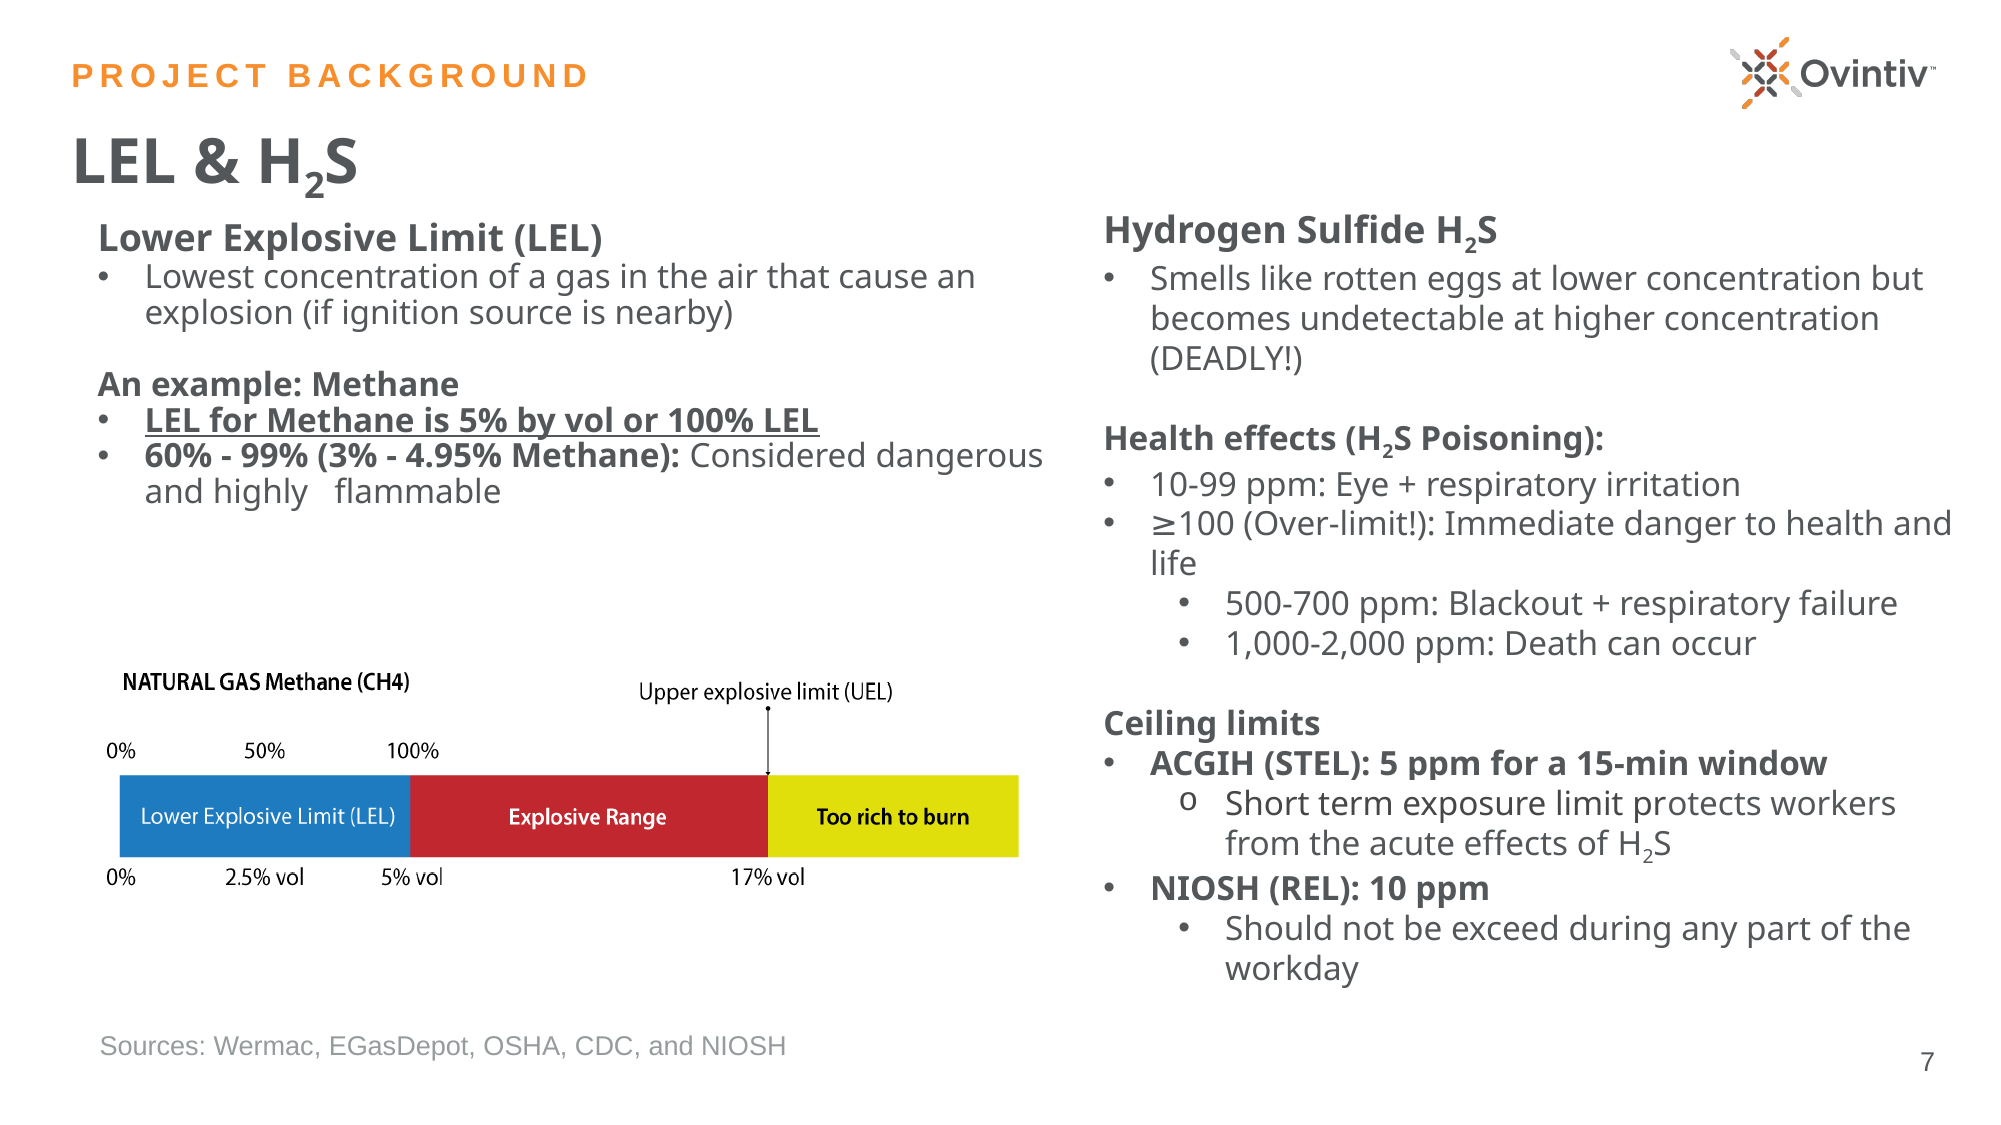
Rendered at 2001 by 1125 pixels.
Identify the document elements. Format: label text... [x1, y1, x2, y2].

slide_number 7 [1850, 1035, 1950, 1091]
picture [84, 647, 1041, 911]
text_box Hydrogen Sulfide H2S Smells like rotten eggs at lower concentration but becomes undetectable at higher concentration (DEADLY!) Health effects (H2S Poisoning): 10-99 ppm: Eye + respiratory irritation ≥100 (Over-limit!): Immediate danger to health and life 500-700 ppm: Blackout + respiratory failure 1,000-2,000 ppm: Death can occur Ceiling limits ACGIH (STEL): 5 ppm for a 15-min window Short term exposure limit protects workers from the acute effects of H2S NIOSH (REL): 10 ppm Should not be exceed during any part of the workday [1088, 198, 1970, 1035]
list PROJECT BACKGROUND [56, 41, 1585, 102]
list Sources: Wermac, EGasDepot, OSHA, CDC, and NIOSH [84, 1031, 1912, 1069]
picture [1728, 35, 1938, 111]
title LEL & H2S [56, 114, 682, 200]
text_box Lower Explosive Limit (LEL) Lowest concentration of a gas in the air that cause an explosion (if ignition source is nearby) An example: Methane LEL for Methane is 5% by vol or 100% LEL 60% - 99% (3% - 4.95% Methane): Considered dangerous and highly flammable [82, 211, 1088, 1031]
